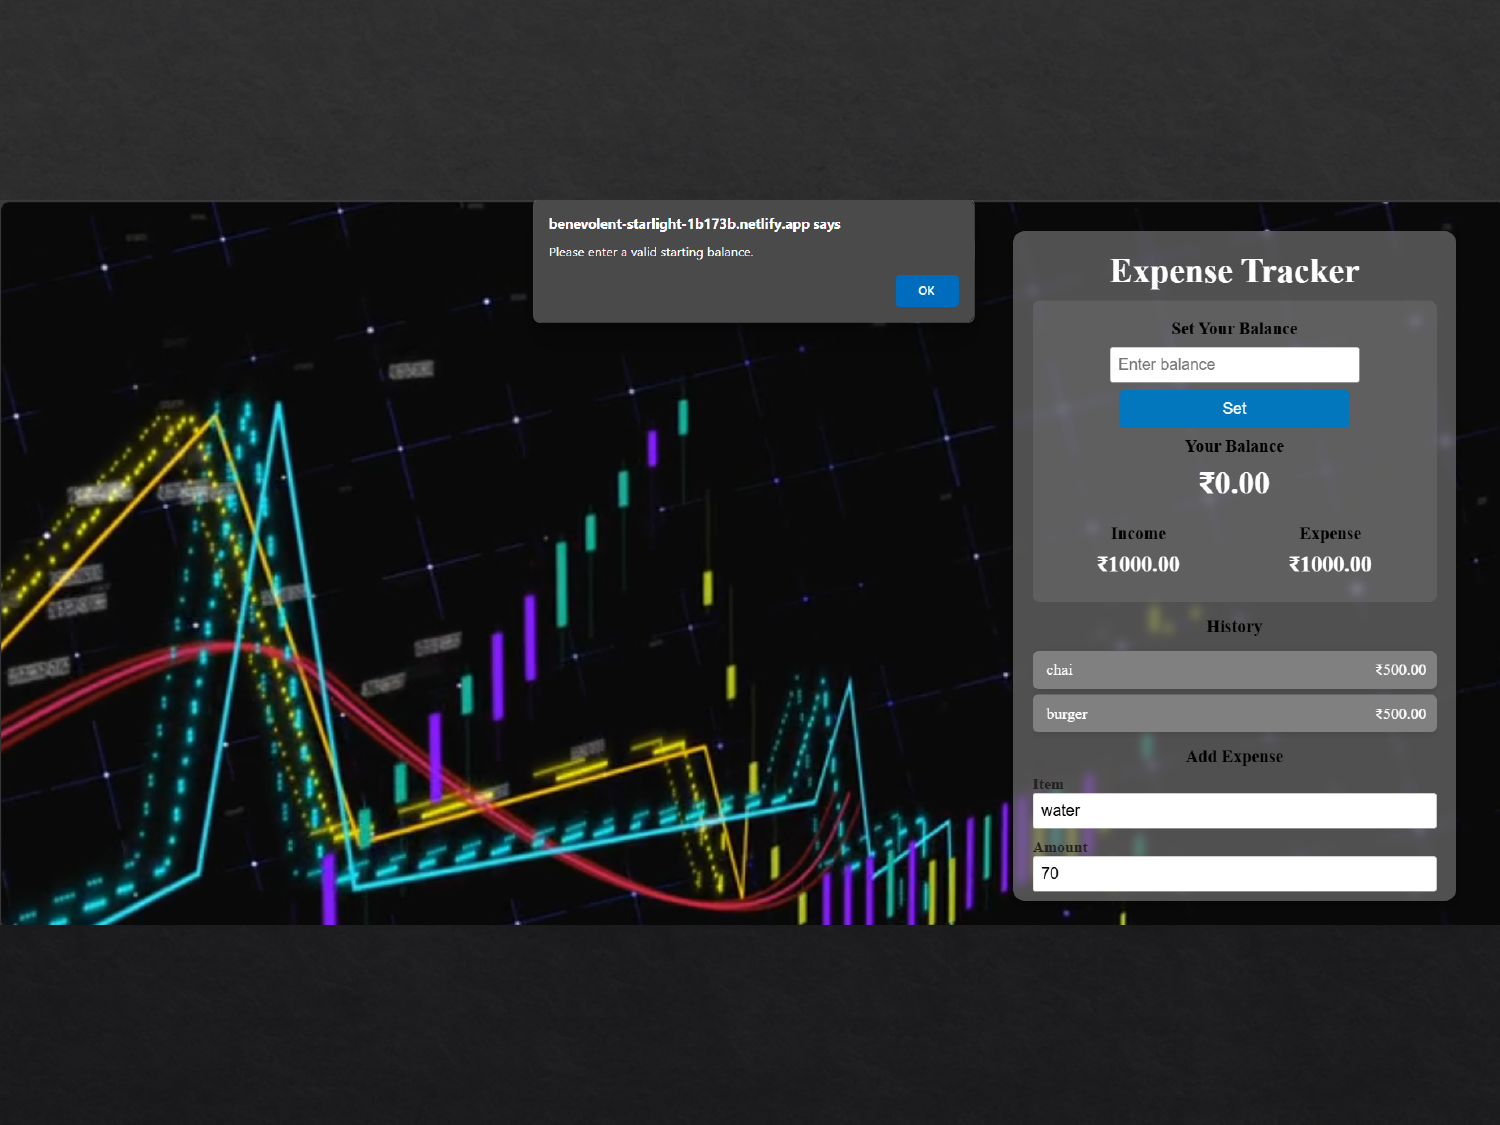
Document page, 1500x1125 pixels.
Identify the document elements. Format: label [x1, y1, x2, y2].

picture [0, 200, 1500, 925]
text_box [652, 277, 902, 821]
